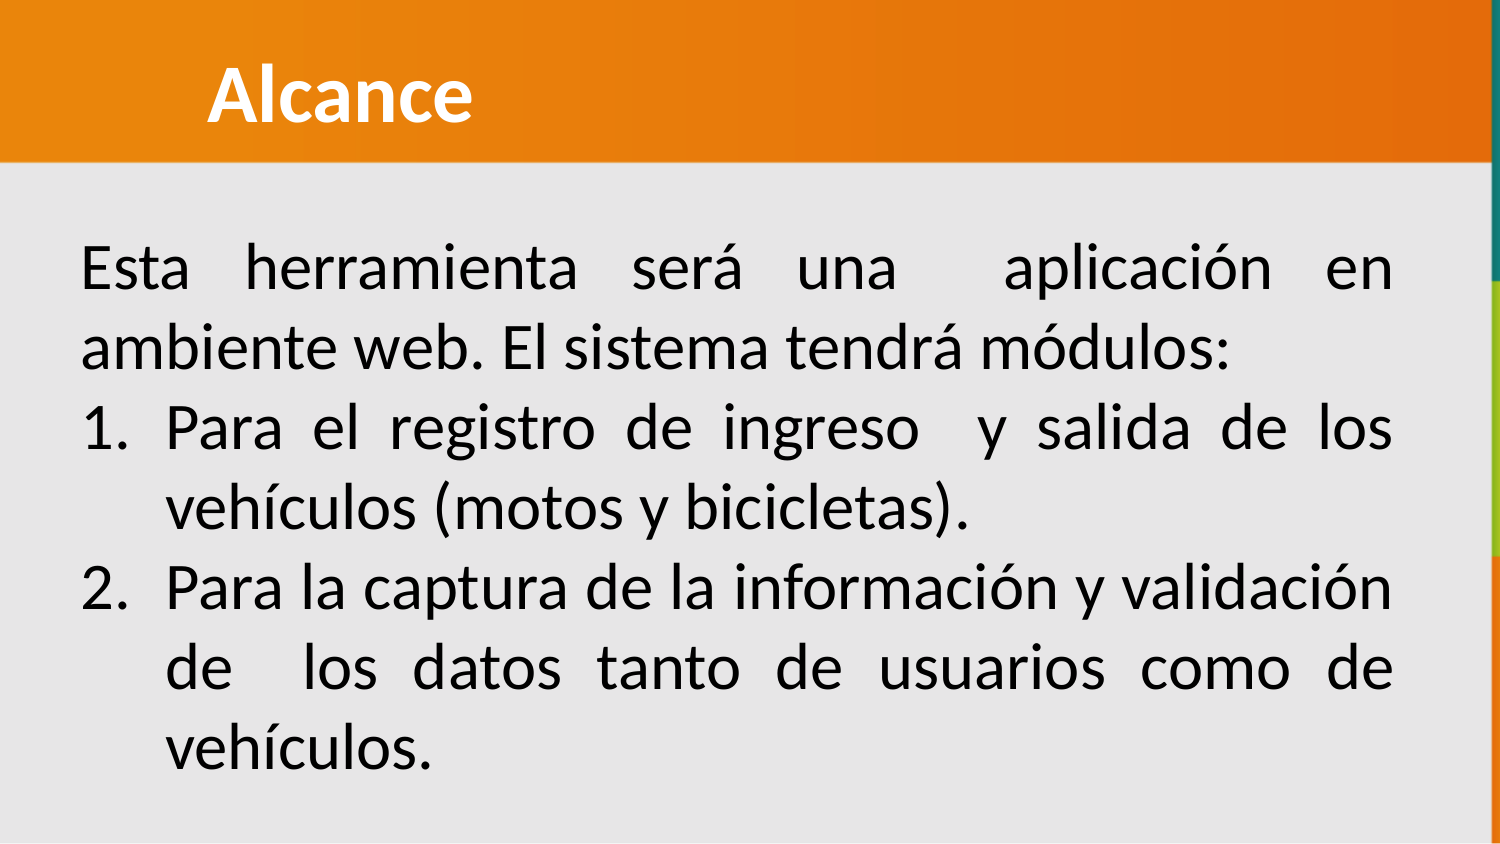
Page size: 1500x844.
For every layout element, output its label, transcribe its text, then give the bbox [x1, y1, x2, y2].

text_box Esta herramienta será una aplicación en ambiente web. El sistema tendrá módulos: Para el registro de ingreso y salida de los vehículos (motos y bicicletas). Para la captura de la información y validación de los datos tanto de usuarios como de vehículos. [66, 215, 1411, 790]
picture [0, 0, 1500, 844]
text_box Alcance [192, 32, 1334, 149]
